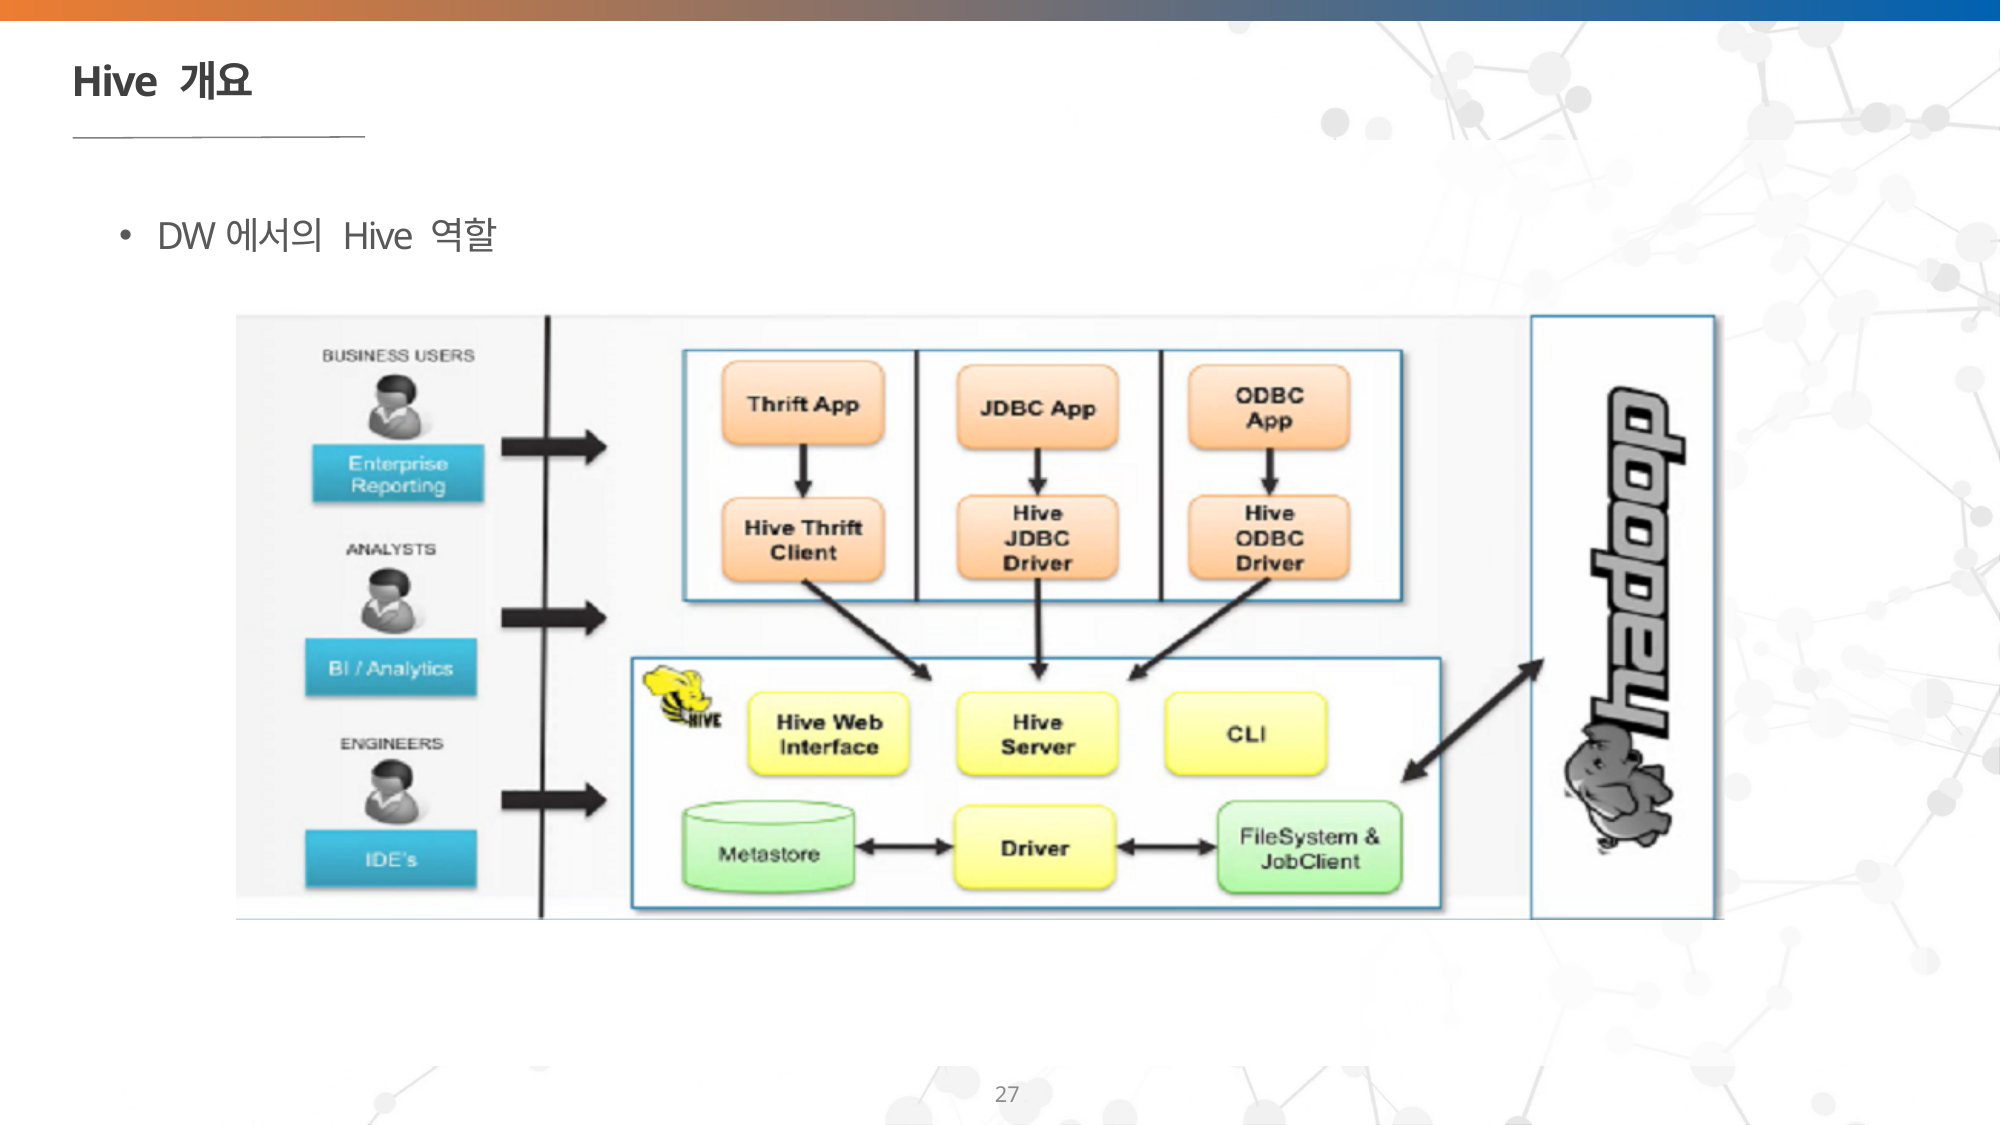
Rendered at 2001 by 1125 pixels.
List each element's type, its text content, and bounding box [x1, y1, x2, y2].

picture [236, 308, 1725, 920]
title Hive 개요 [56, 49, 1162, 117]
slide_number 27 [782, 1065, 1233, 1125]
list DW에서의 Hive 역할 [104, 193, 1911, 1035]
